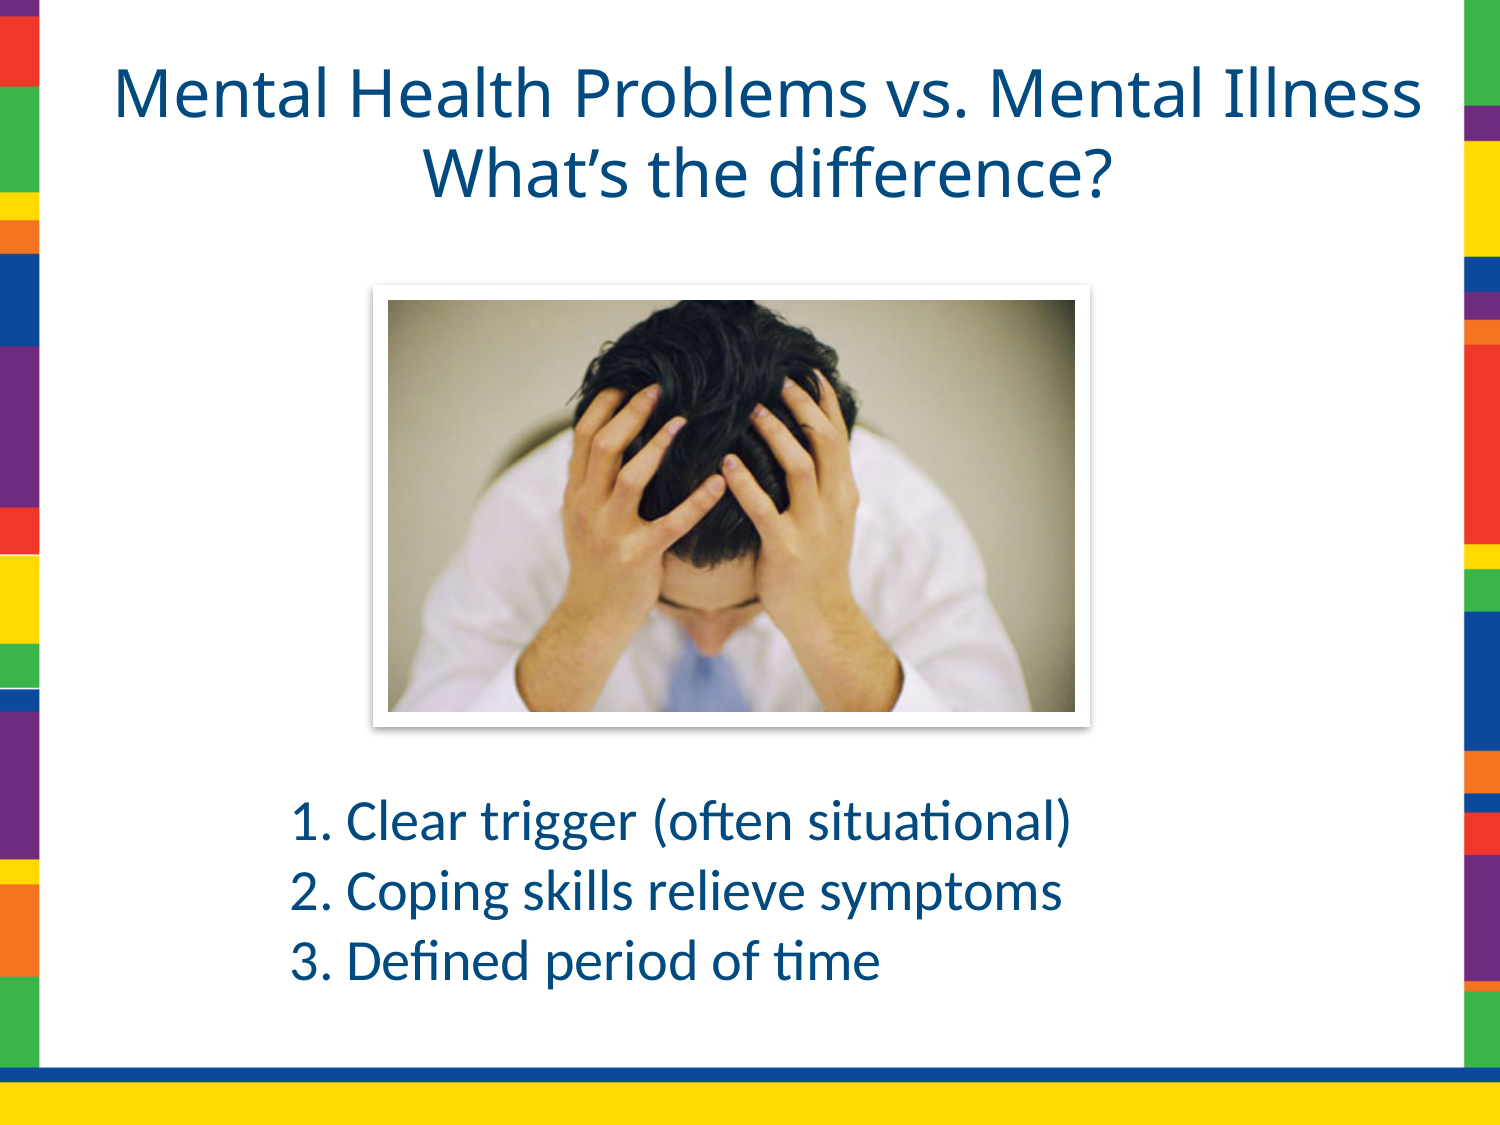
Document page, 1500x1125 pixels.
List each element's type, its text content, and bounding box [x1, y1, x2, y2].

title Mental Health Problems vs. Mental Illness What’s the difference? [37, 37, 1500, 225]
picture [0, 0, 1500, 1125]
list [387, 299, 1076, 713]
text_box Clear trigger (often situational) Coping skills relieve symptoms Defined period of time [275, 774, 1363, 1000]
